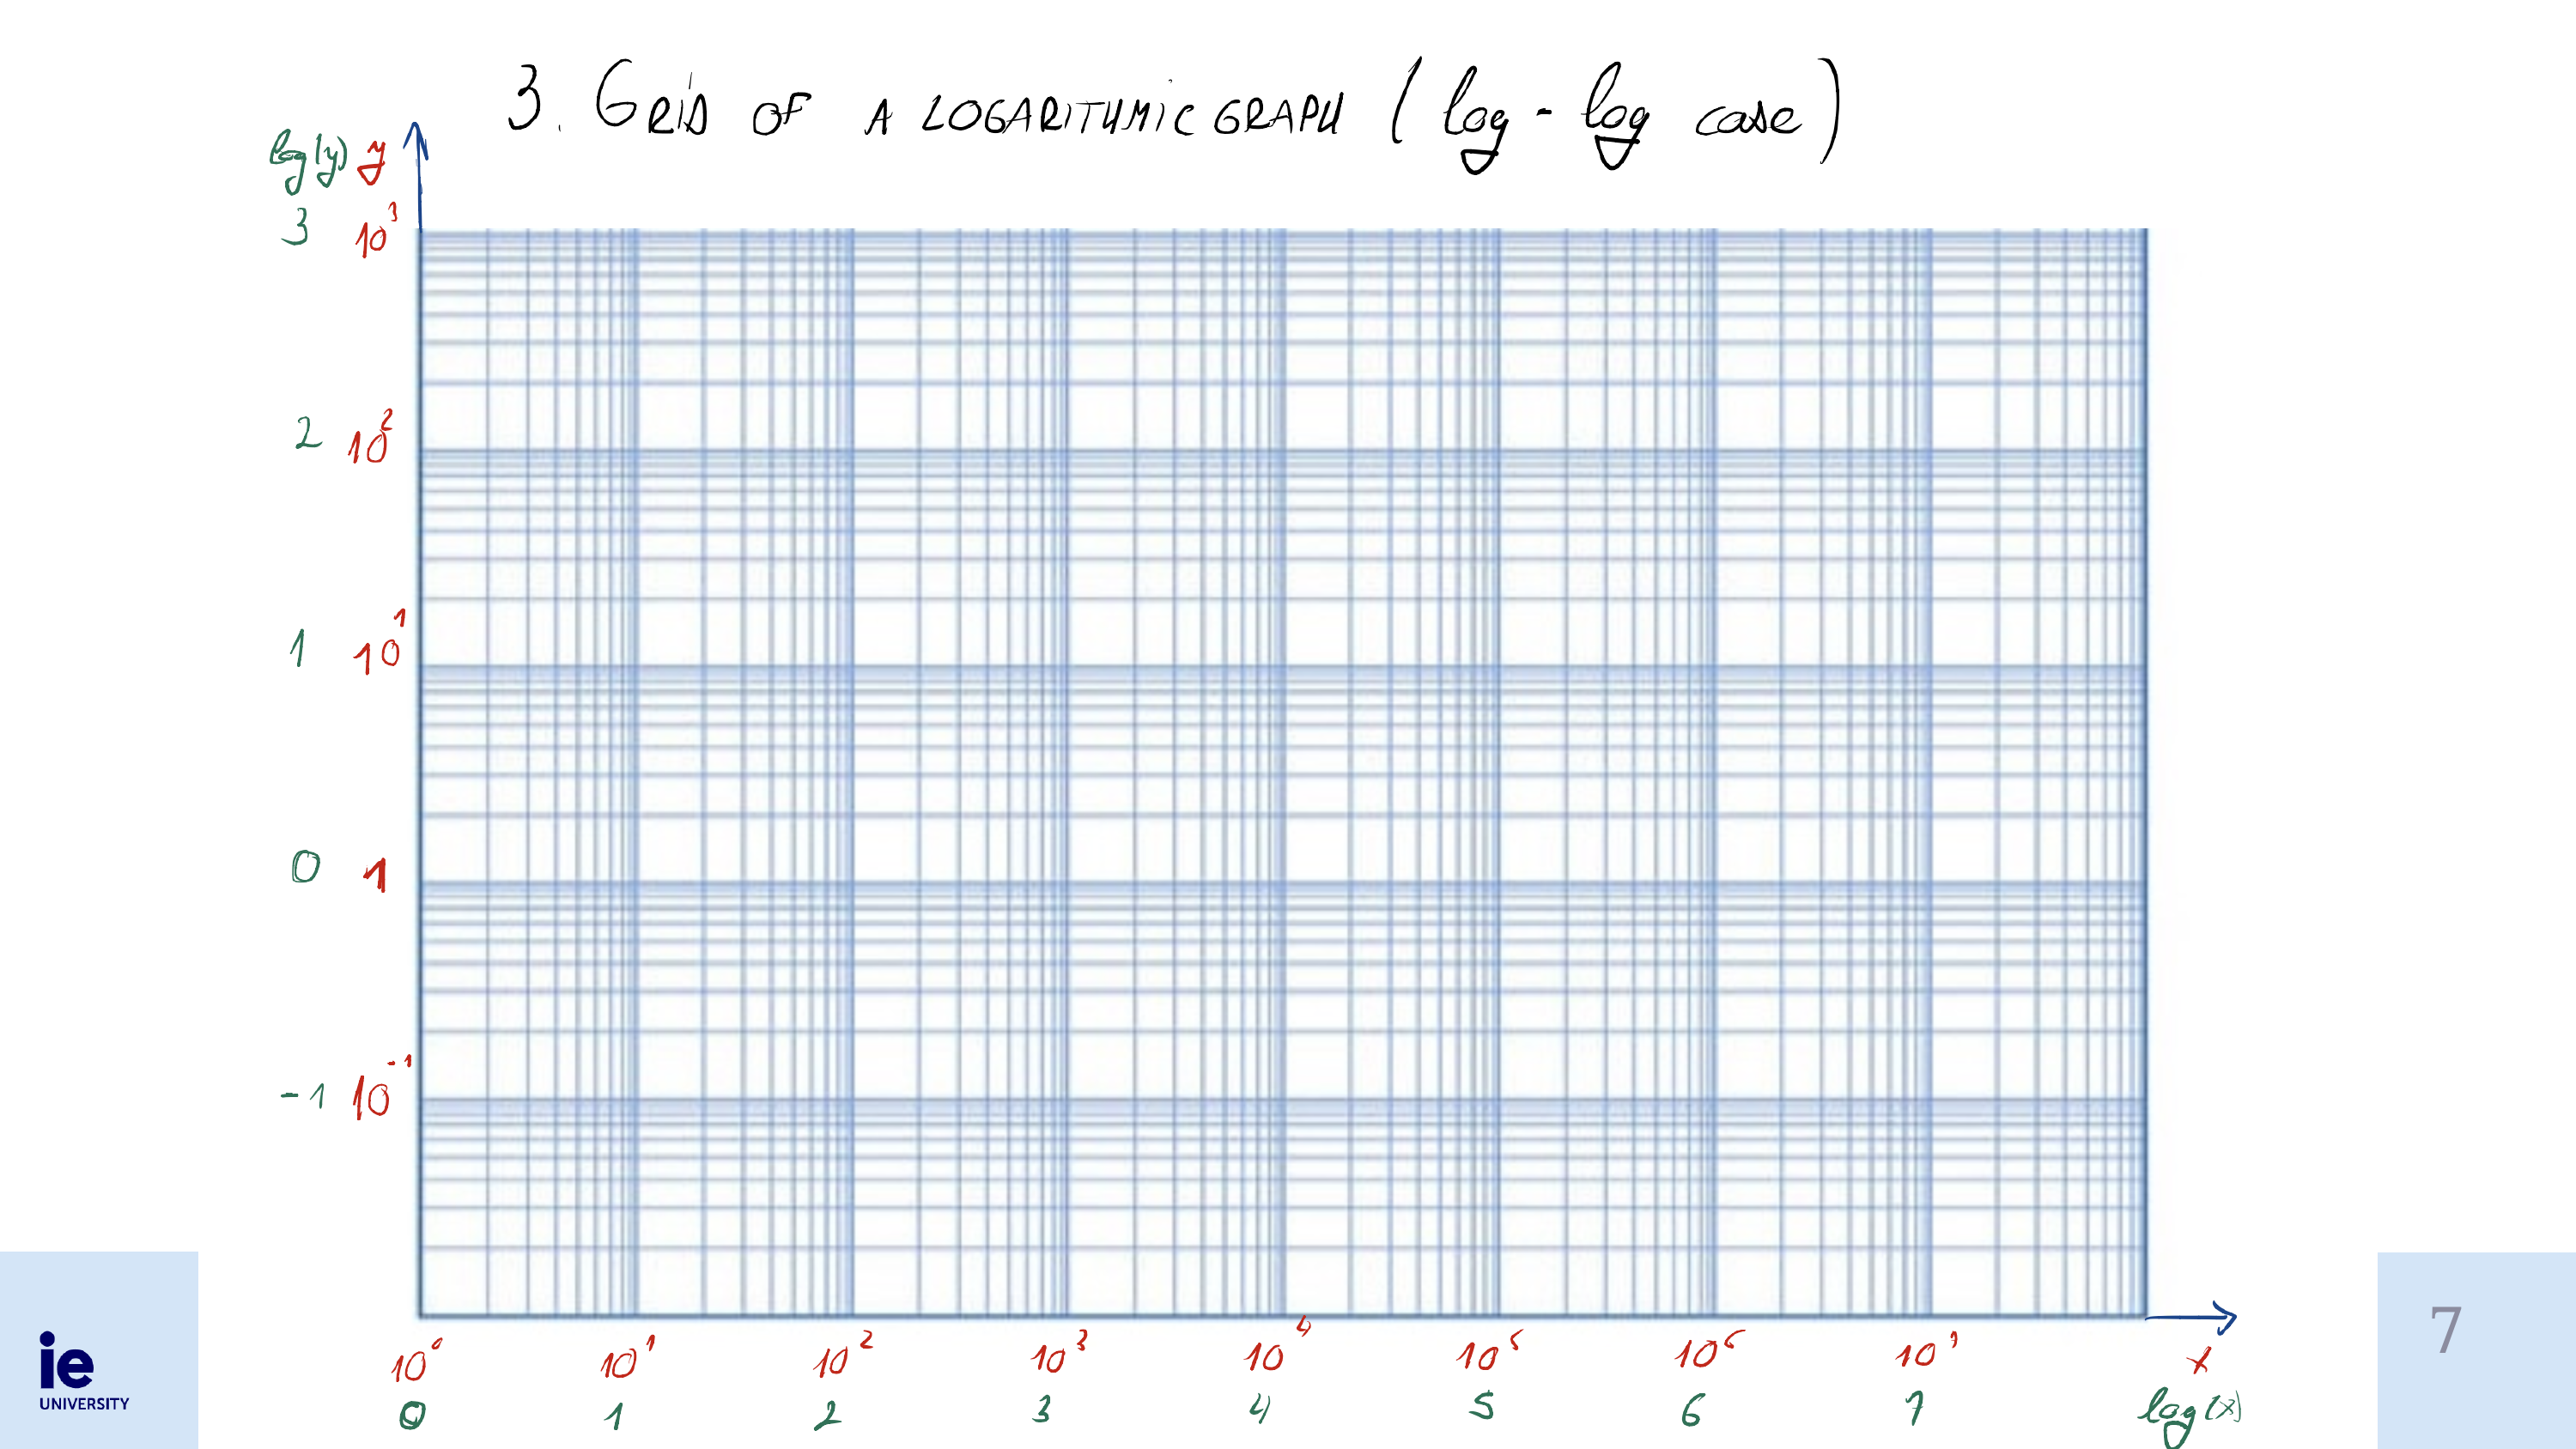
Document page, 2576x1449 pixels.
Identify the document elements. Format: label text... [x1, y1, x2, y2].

picture [2378, 1252, 2576, 1449]
slide_number 7 [2331, 1294, 2561, 1372]
picture [263, 0, 2313, 1449]
picture [0, 1252, 198, 1449]
